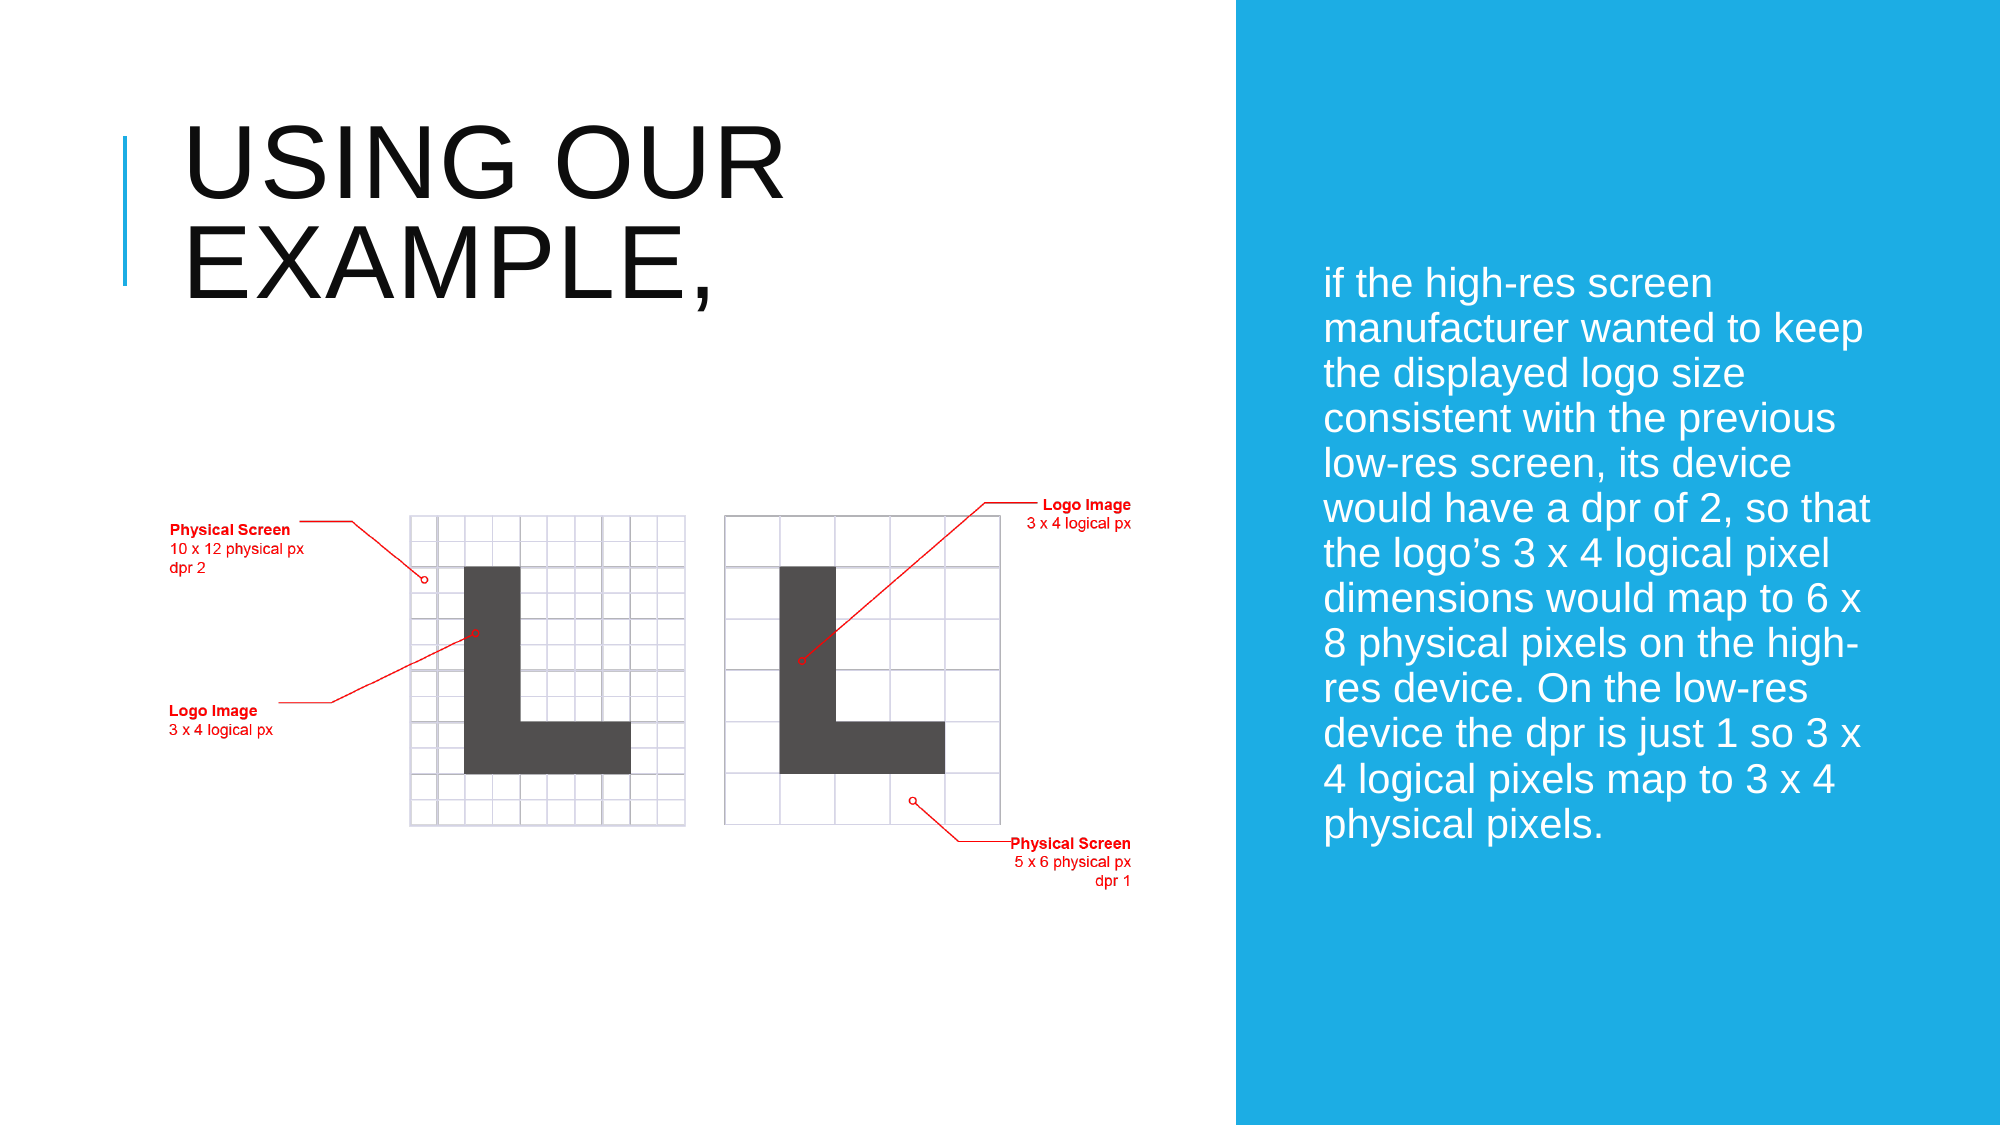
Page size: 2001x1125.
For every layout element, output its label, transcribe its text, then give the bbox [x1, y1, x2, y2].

list if the high-res screen manufacturer wanted to keep the displayed logo size consistent with the previous low-res screen, its device would have a dpr of 2, so that the logo’s 3 x 4 logical pixel dimensions would map to 6 x 8 physical pixels on the high-res device. On the low-res device the dpr is just 1 so 3 x 4 logical pixels map to 3 x 4 physical pixels. [1315, 96, 1895, 1013]
title Using our example, [168, 96, 1131, 342]
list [167, 496, 1131, 892]
text_box [1235, 0, 2000, 1125]
